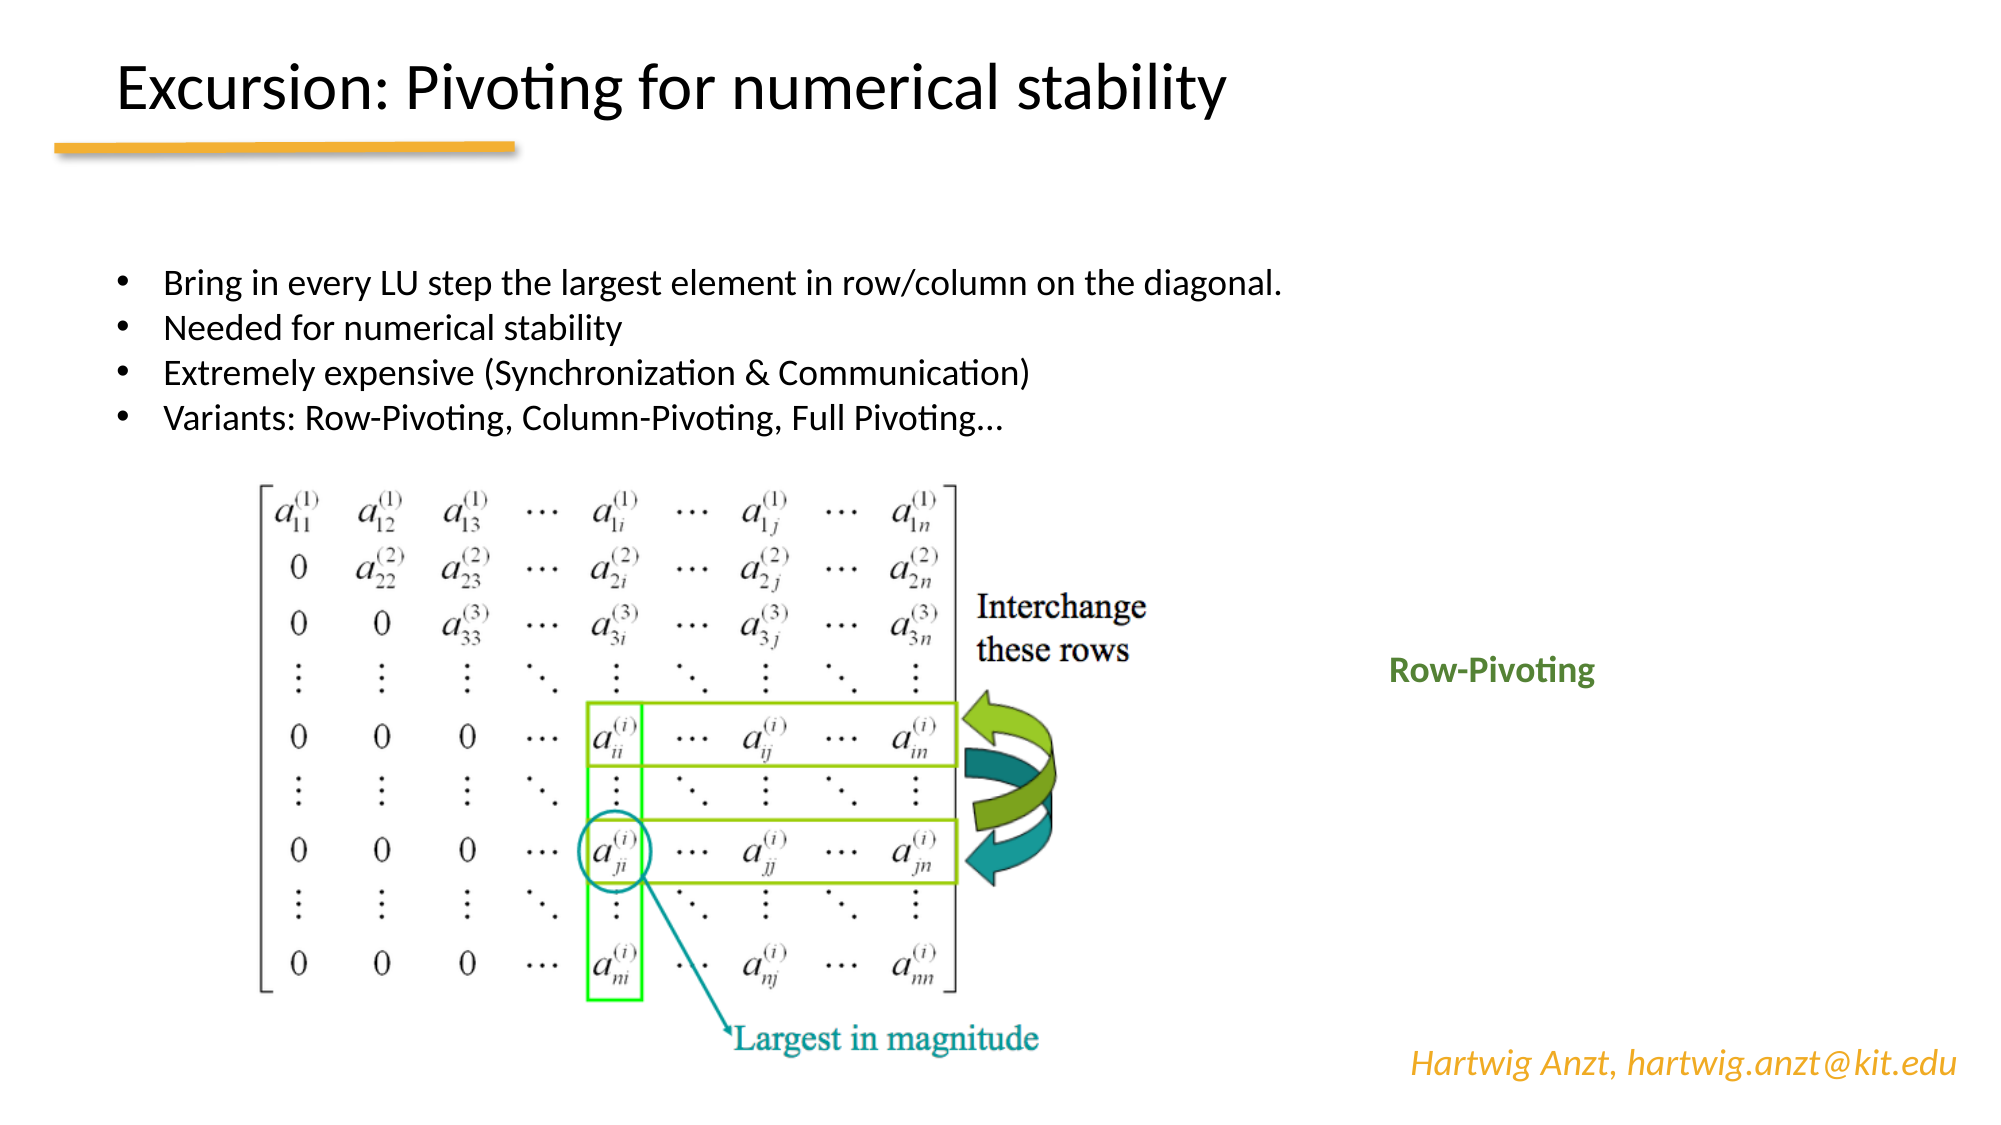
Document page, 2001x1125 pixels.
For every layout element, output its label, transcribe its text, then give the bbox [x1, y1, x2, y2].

picture [241, 471, 1151, 1073]
text_box Excursion: Pivoting for numerical stability [101, 35, 1244, 131]
text_box Row-Pivoting [1374, 637, 1611, 698]
text_box Bring in every LU step the largest element in row/column on the diagonal. Needed for numerical stability Extremely expensive (Synchronization & Communication) Variants: Row-Pivoting, Column-Pivoting, Full Pivoting… [101, 250, 1300, 446]
text_box Hartwig Anzt, hartwig.anzt@kit.edu [1395, 1030, 1974, 1091]
